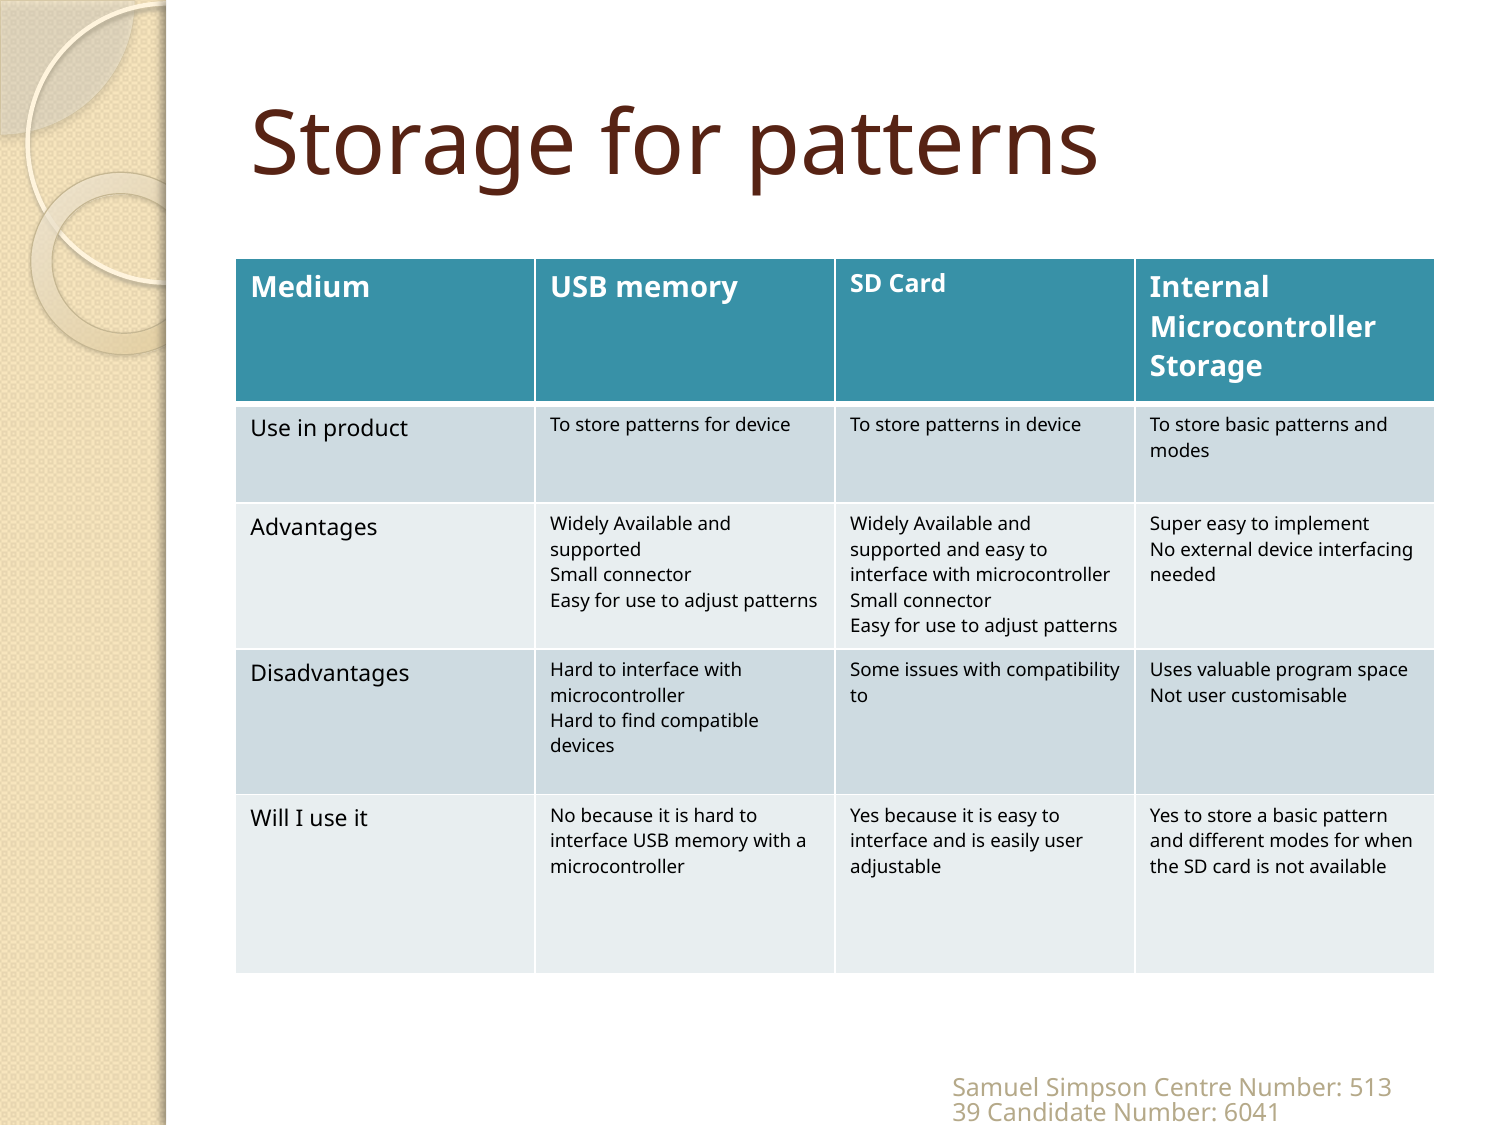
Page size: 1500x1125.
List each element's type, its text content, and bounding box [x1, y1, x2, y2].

table_cell To store basic patterns and modes [1136, 407, 1434, 502]
table_cell Super easy to implement No external device interfacing needed [1136, 504, 1434, 648]
table_header USB memory [536, 259, 834, 401]
table_cell Hard to interface with microcontroller Hard to find compatible devices [536, 650, 834, 794]
table_cell Advantages [236, 504, 534, 648]
table_header Medium [236, 259, 534, 401]
table_cell To store patterns in device [836, 407, 1134, 502]
table_cell Uses valuable program space Not user customisable [1136, 650, 1434, 794]
table_cell Use in product [236, 407, 534, 502]
footer Samuel Simpson Centre Number: 51339 Candidate Number: 6041 [937, 1034, 1413, 1113]
table_header Internal Microcontroller Storage [1136, 259, 1434, 401]
title Storage for patterns [235, 45, 1466, 233]
table_header SD Card [836, 259, 1134, 401]
table_cell Will I use it [236, 795, 534, 973]
table_cell Widely Available and supported and easy to interface with microcontroller Small connector Easy for use to adjust patterns [836, 504, 1134, 648]
table_cell Disadvantages [236, 650, 534, 794]
table_cell No because it is hard to interface USB memory with a microcontroller [536, 795, 834, 973]
table_cell Yes because it is easy to interface and is easily user adjustable [836, 795, 1134, 973]
table_cell Widely Available and supported Small connector Easy for use to adjust patterns [536, 504, 834, 648]
table_cell Yes to store a basic pattern and different modes for when the SD card is not available [1136, 795, 1434, 973]
table_cell Some issues with compatibility to [836, 650, 1134, 794]
table_cell To store patterns for device [536, 407, 834, 502]
